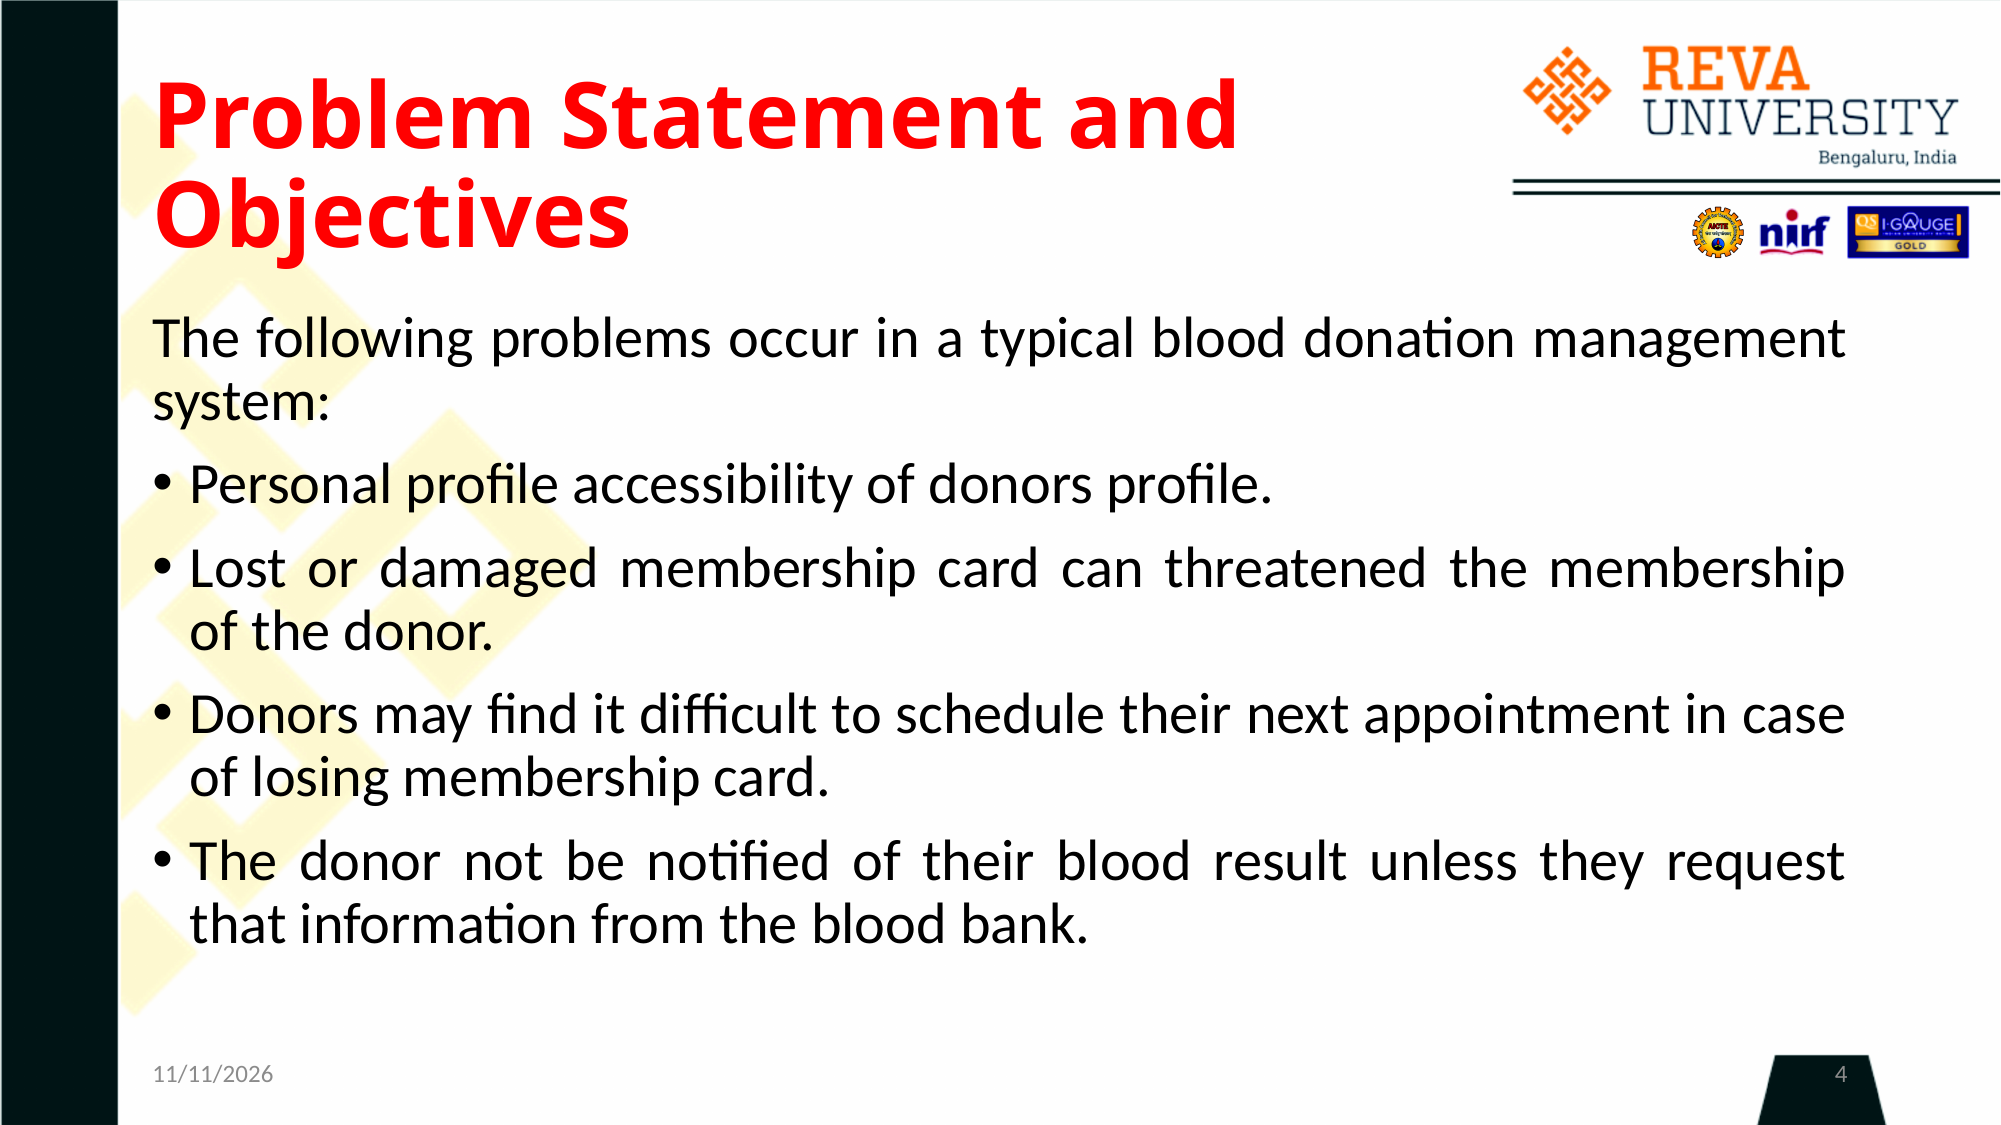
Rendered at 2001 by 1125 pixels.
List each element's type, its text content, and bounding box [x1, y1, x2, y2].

picture [0, 0, 2001, 1125]
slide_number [137, 1042, 588, 1103]
list The following problems occur in a typical blood donation management system: Personal profile accessibility of donors profile. Lost or damaged membership card can threatened the membership of the donor. Donors may find it difficult to schedule their next appointment in case of losing membership card. The donor not be notified of their blood result unless they request that information from the blood bank. [137, 299, 1863, 1014]
title Problem Statement and Objectives [137, 59, 1507, 278]
slide_number 4 [1412, 1042, 1863, 1103]
